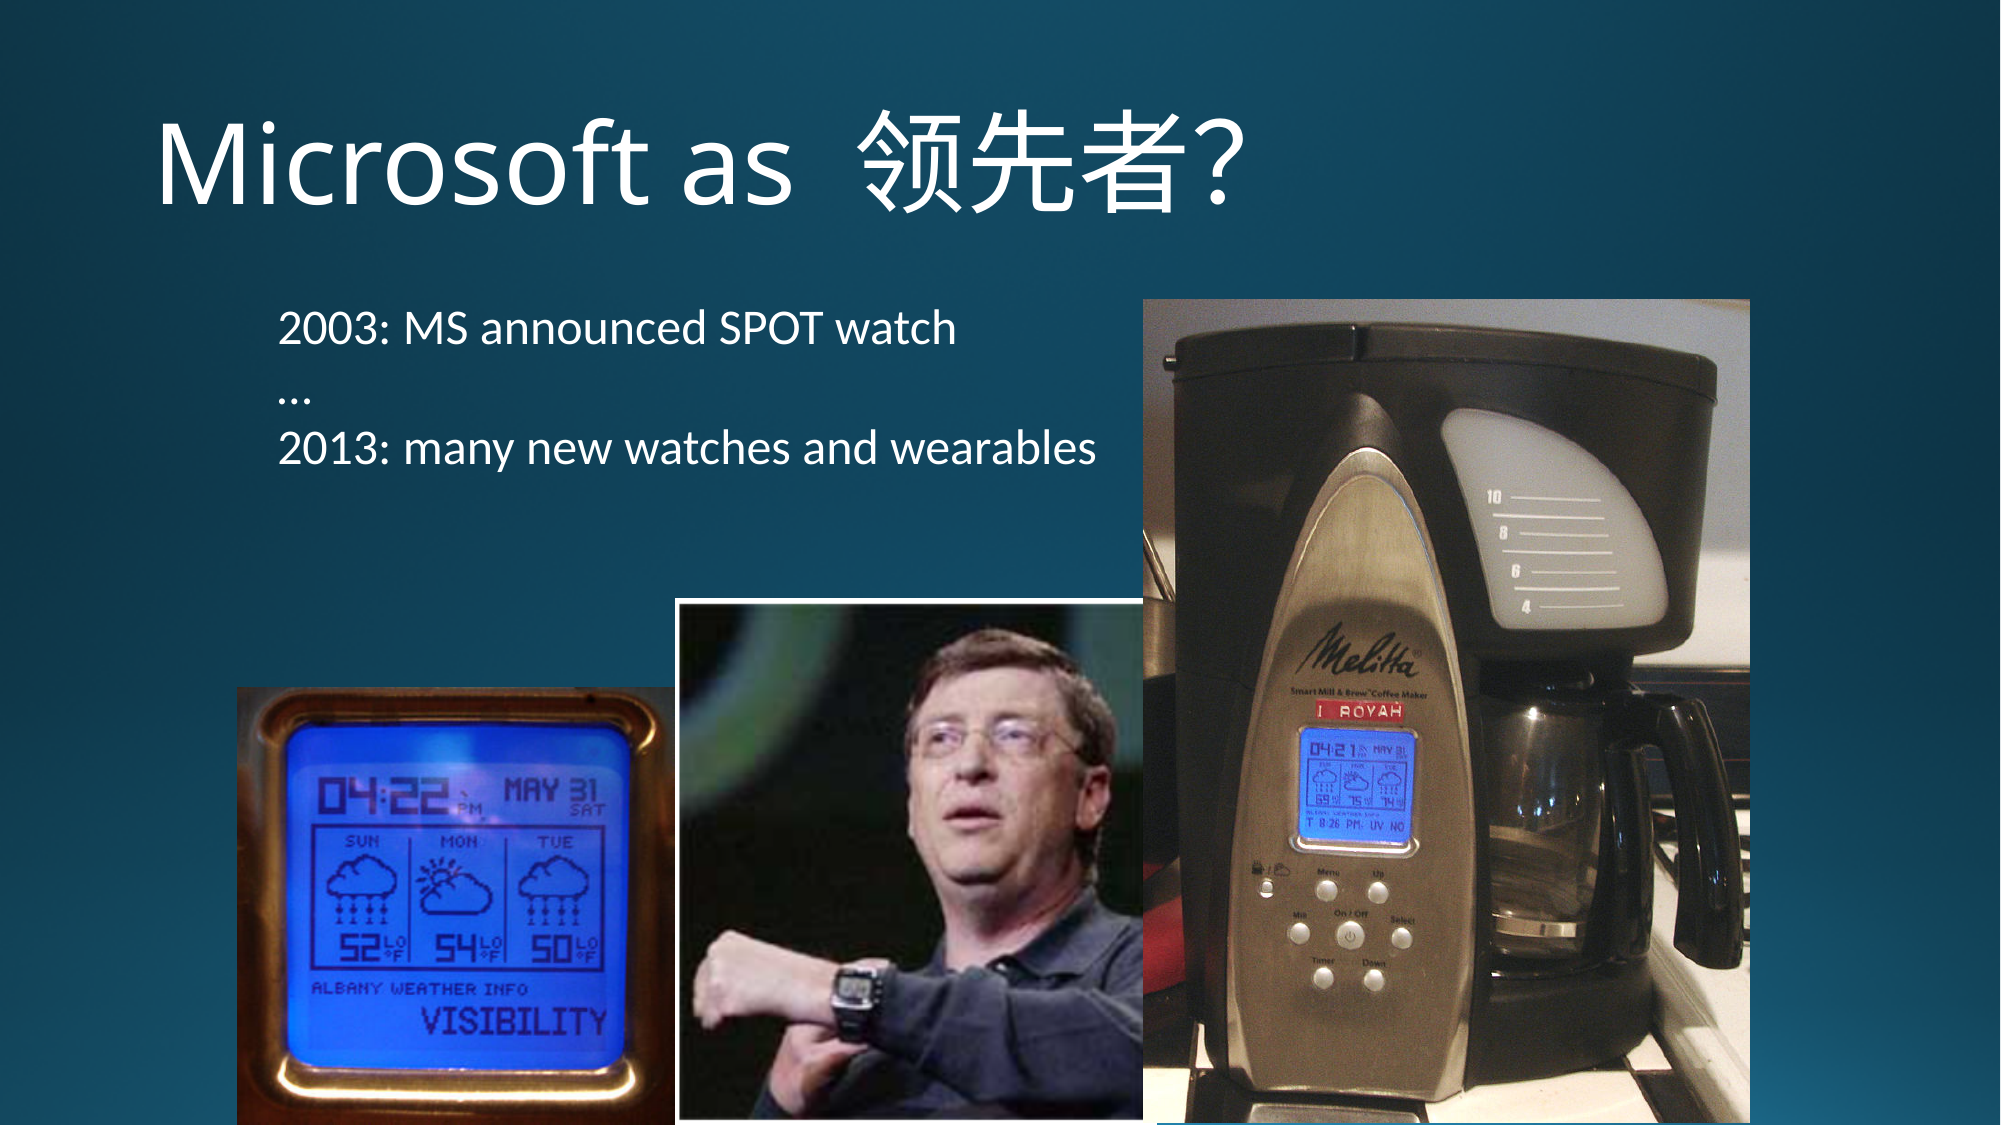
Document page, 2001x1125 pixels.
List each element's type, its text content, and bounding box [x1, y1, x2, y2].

text_box 2003: MS announced SPOT watch … 2013: many new watches and wearables [262, 287, 1138, 483]
picture [0, 0, 2001, 1125]
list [237, 687, 674, 1125]
title Microsoft as 领先者？ [137, 59, 1863, 278]
